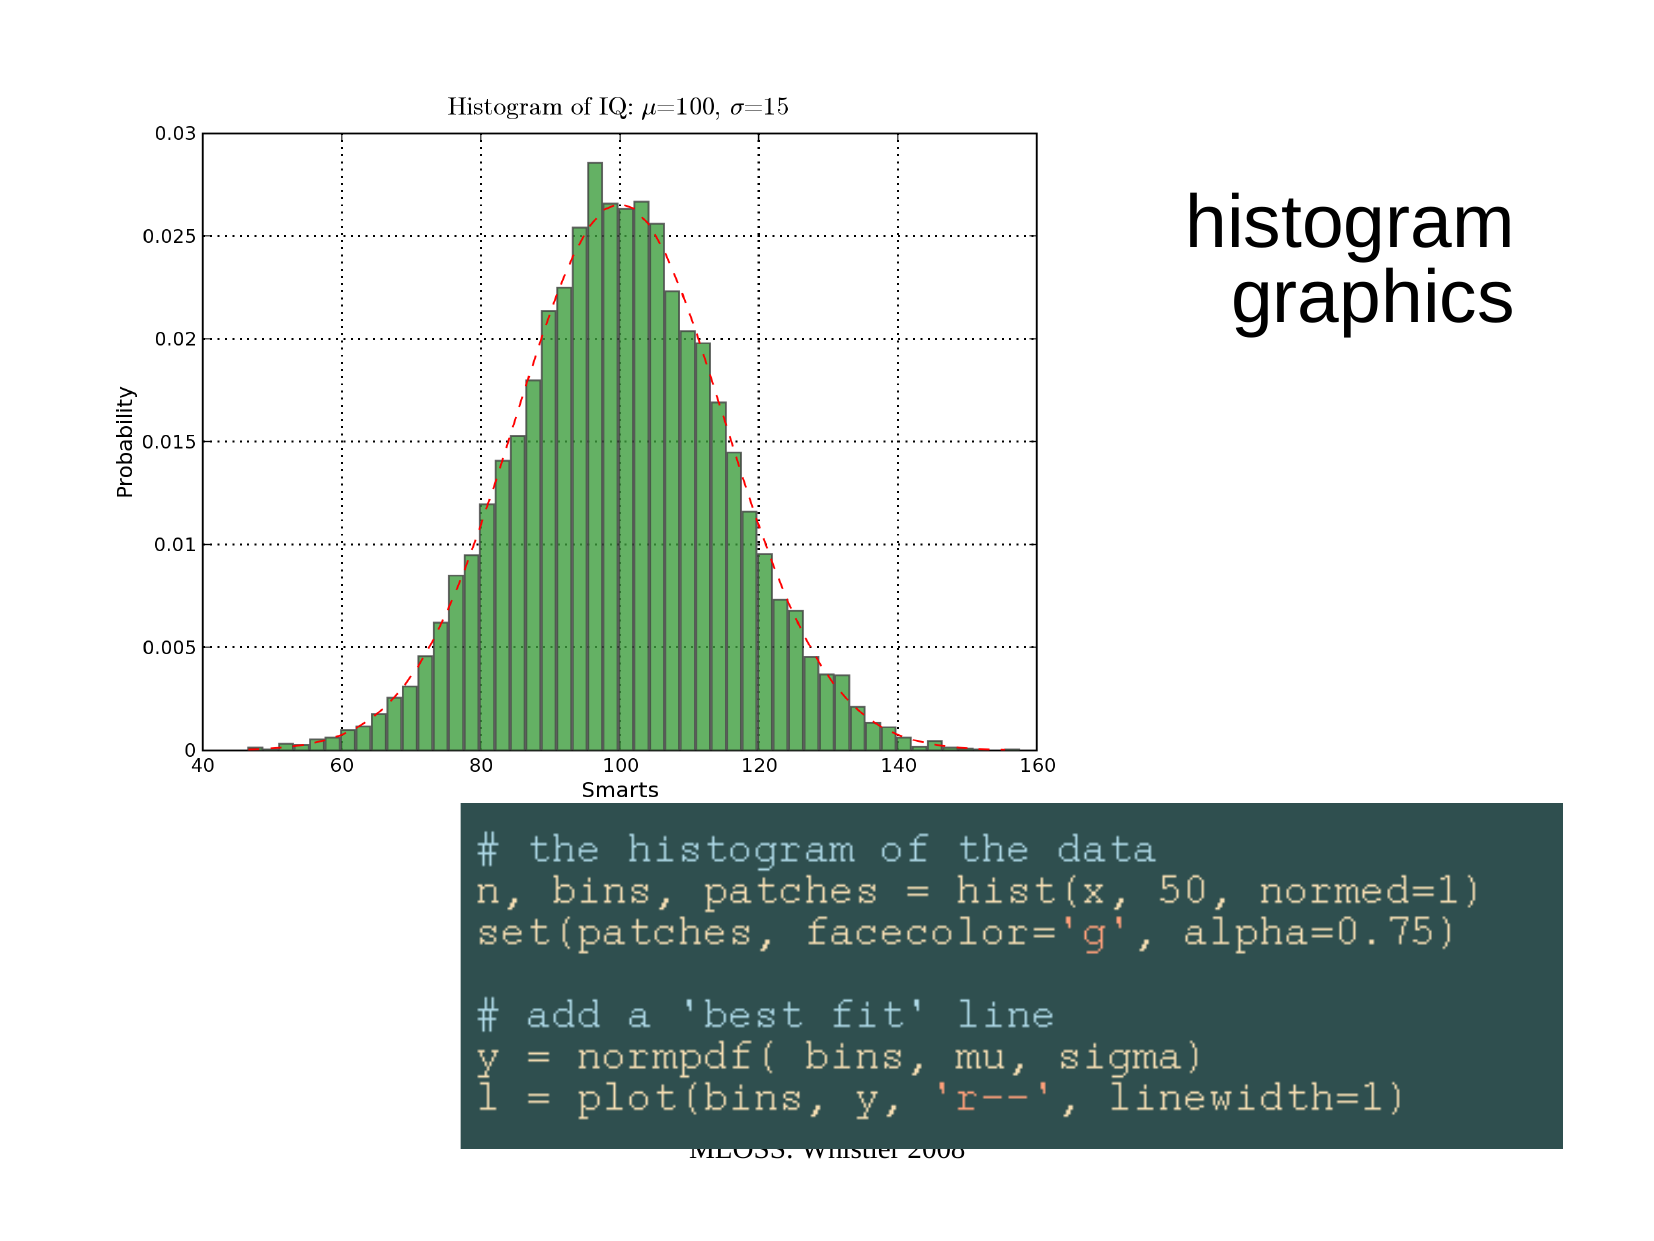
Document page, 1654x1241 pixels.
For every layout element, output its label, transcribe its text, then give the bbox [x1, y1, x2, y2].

footer MLOSS: Whistler 2008 [565, 1149, 1090, 1216]
text_box histogram graphics [1144, 179, 1530, 346]
picture [68, 55, 1563, 1149]
